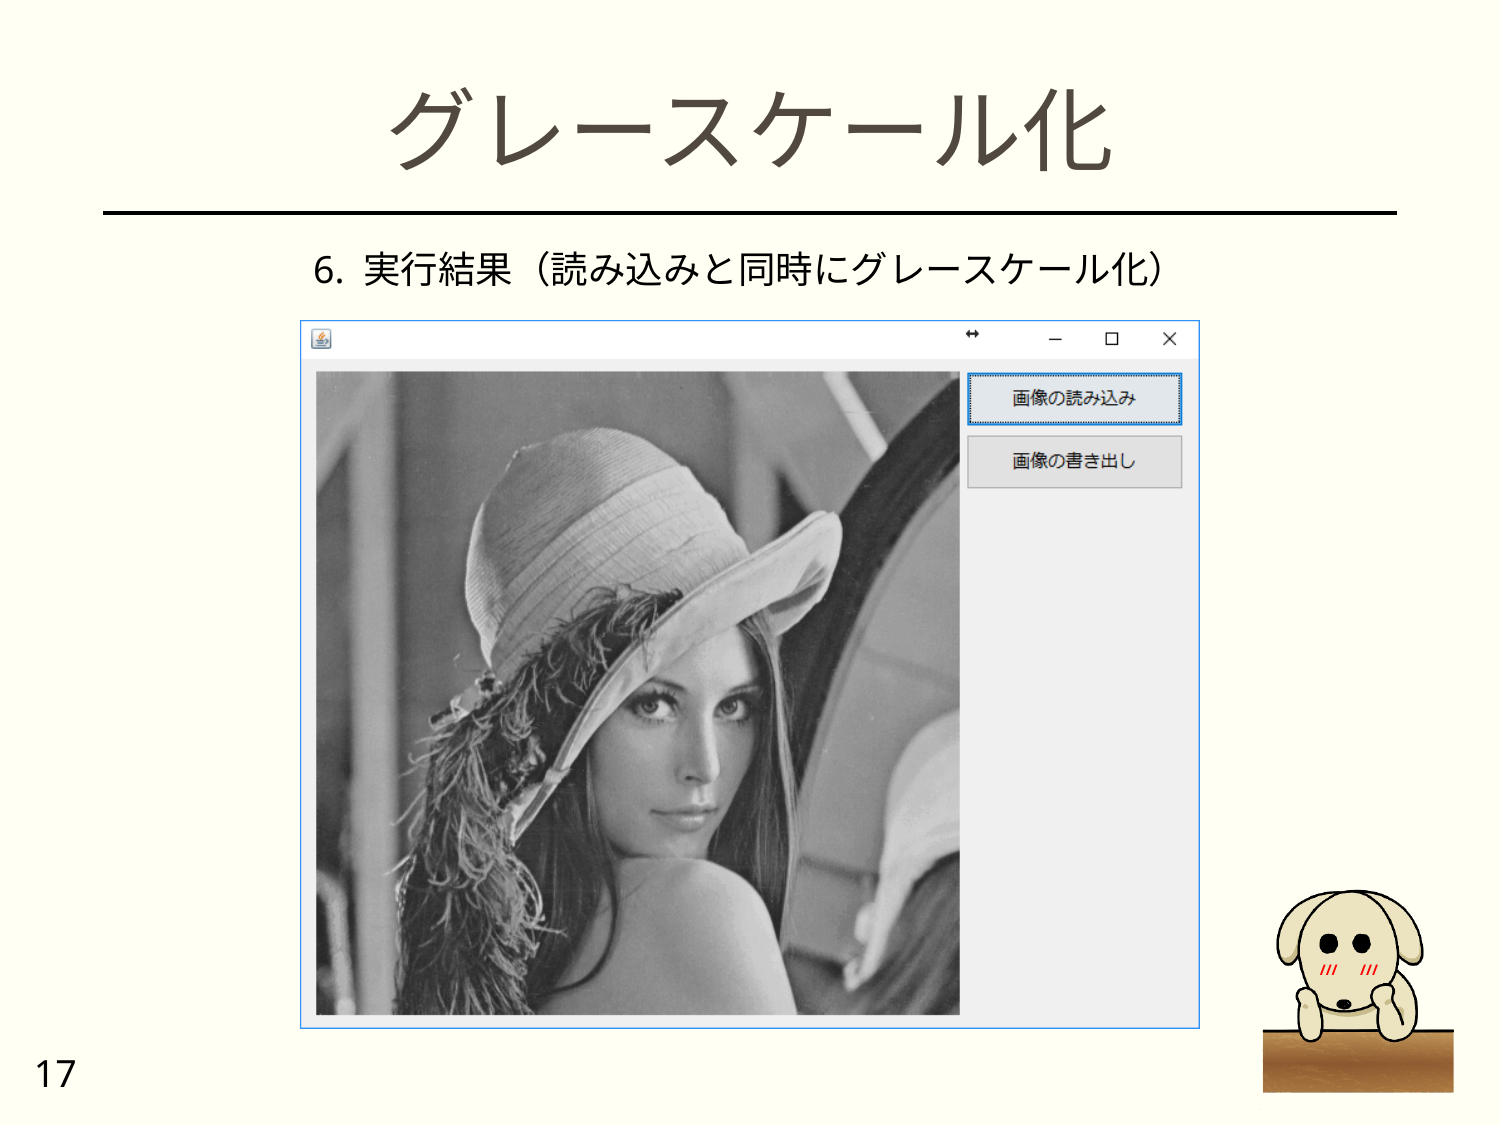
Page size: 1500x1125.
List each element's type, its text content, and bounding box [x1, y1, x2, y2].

picture [1237, 870, 1480, 1112]
title グレースケール化 [103, 71, 1397, 200]
text_box 6. 実行結果（読み込みと同時にグレースケール化） [103, 223, 1397, 321]
slide_number 17 [19, 1042, 357, 1103]
picture [300, 320, 1200, 1029]
